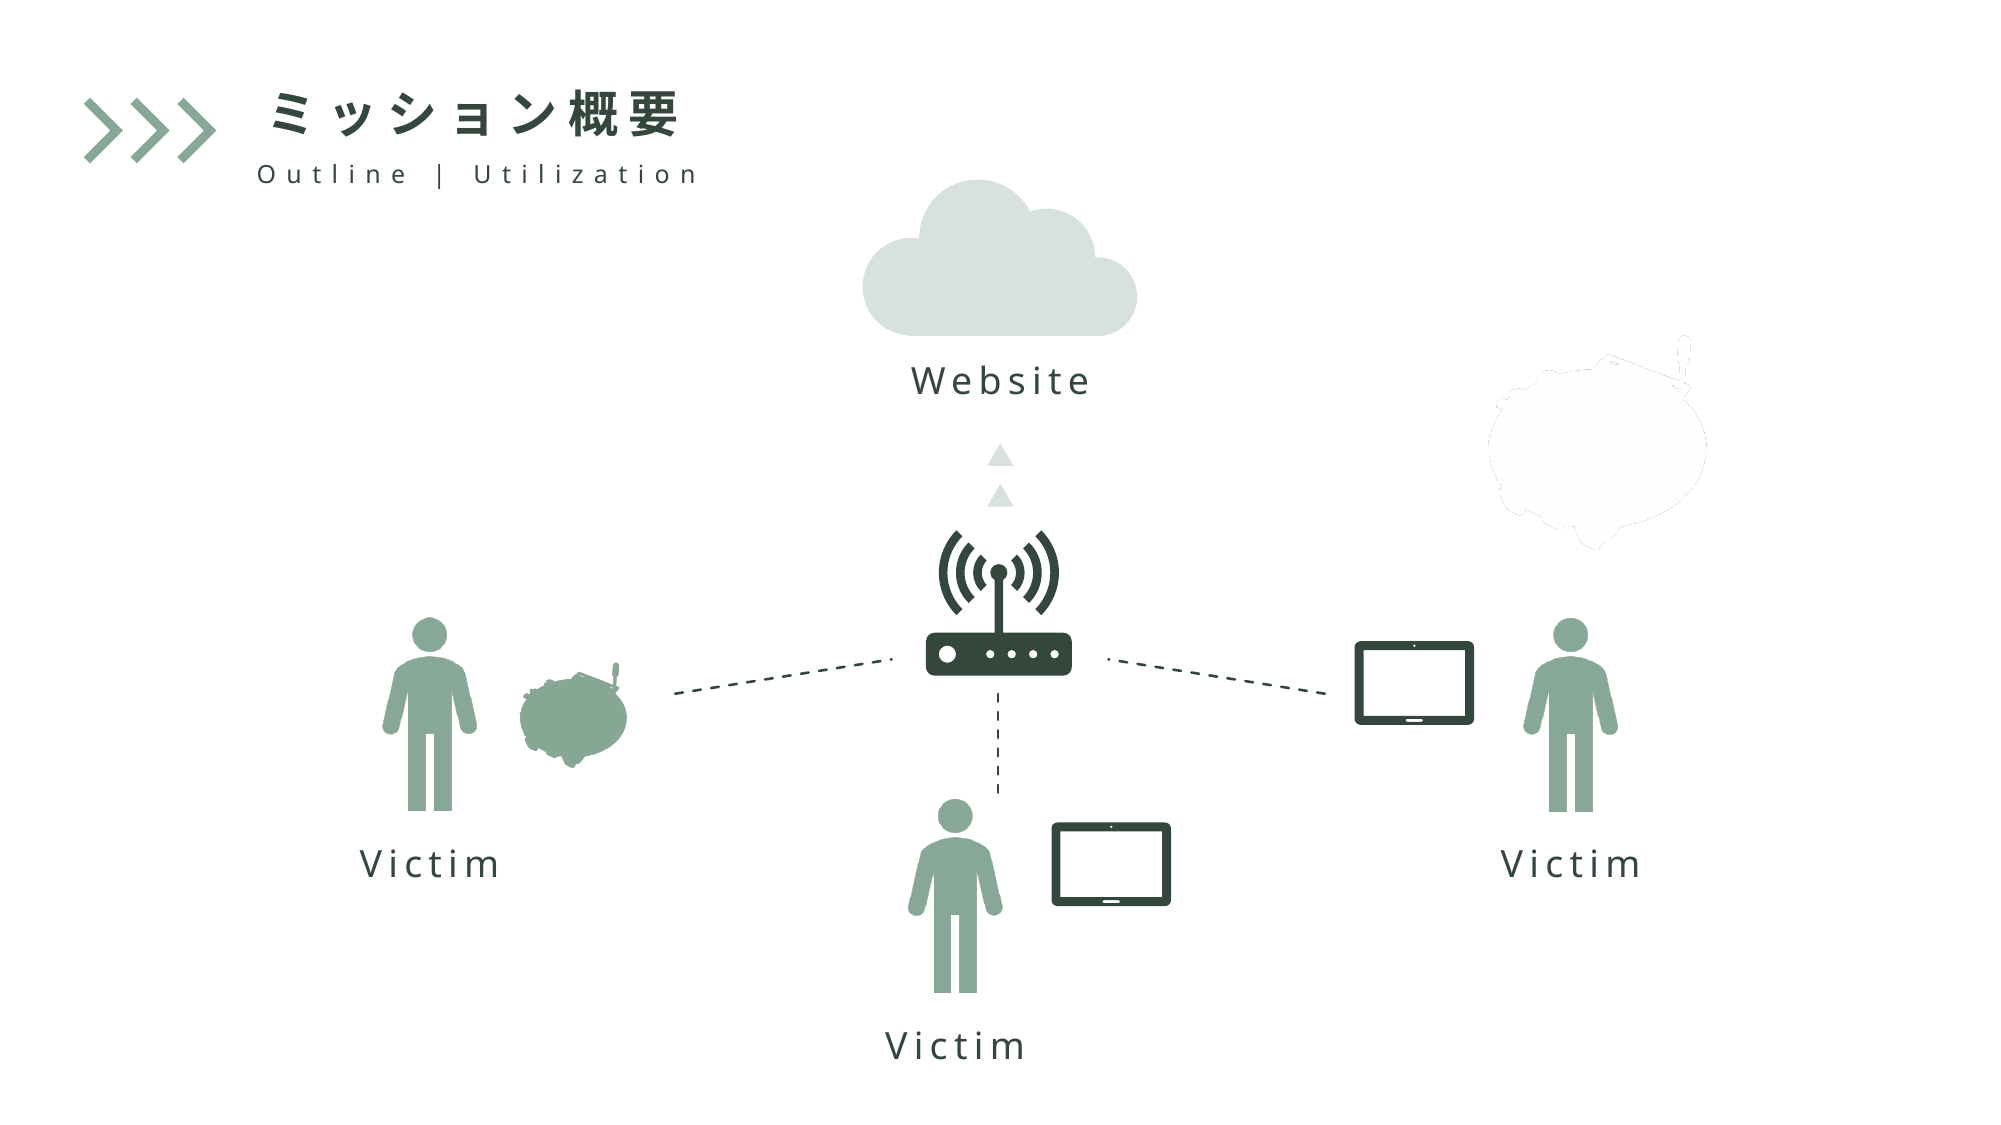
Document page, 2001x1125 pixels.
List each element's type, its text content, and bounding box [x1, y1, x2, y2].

picture [1467, 611, 1674, 818]
text_box ミッション概要 [251, 75, 695, 151]
picture [1291, 253, 1909, 601]
text_box [985, 481, 1016, 508]
text_box [1354, 641, 1467, 725]
text_box [175, 96, 218, 165]
picture [326, 611, 634, 817]
text_box [955, 542, 975, 603]
text_box [1011, 554, 1025, 592]
text_box [938, 530, 963, 616]
text_box Outline | Utilization [241, 151, 712, 196]
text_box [675, 659, 892, 694]
text_box Website [872, 349, 1128, 409]
text_box Victim [1442, 833, 1699, 893]
text_box Victim [301, 832, 558, 893]
text_box [925, 564, 1072, 676]
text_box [1108, 659, 1325, 694]
picture [852, 792, 1058, 999]
text_box Victim [827, 1014, 1083, 1075]
text_box [129, 96, 172, 165]
text_box [1023, 542, 1042, 603]
text_box [1035, 530, 1059, 616]
text_box [862, 179, 1138, 336]
text_box [82, 96, 125, 165]
text_box [985, 441, 1016, 467]
text_box [973, 554, 987, 592]
text_box [1058, 822, 1172, 907]
